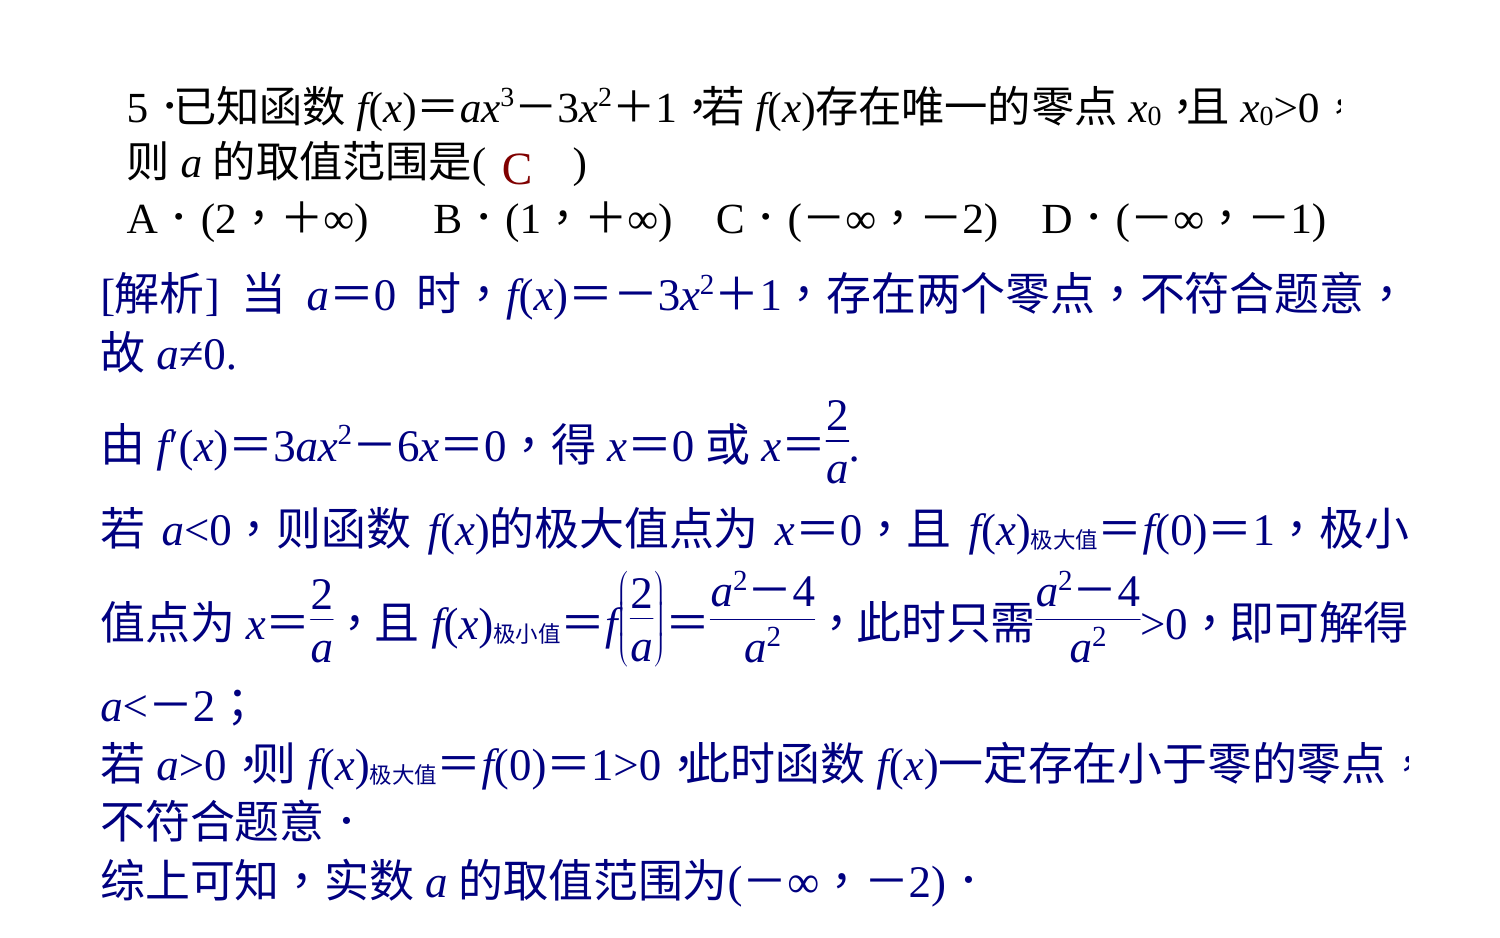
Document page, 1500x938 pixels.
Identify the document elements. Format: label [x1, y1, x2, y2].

text_box [126, 78, 1344, 263]
text_box [501, 137, 562, 207]
text_box [100, 265, 1412, 938]
